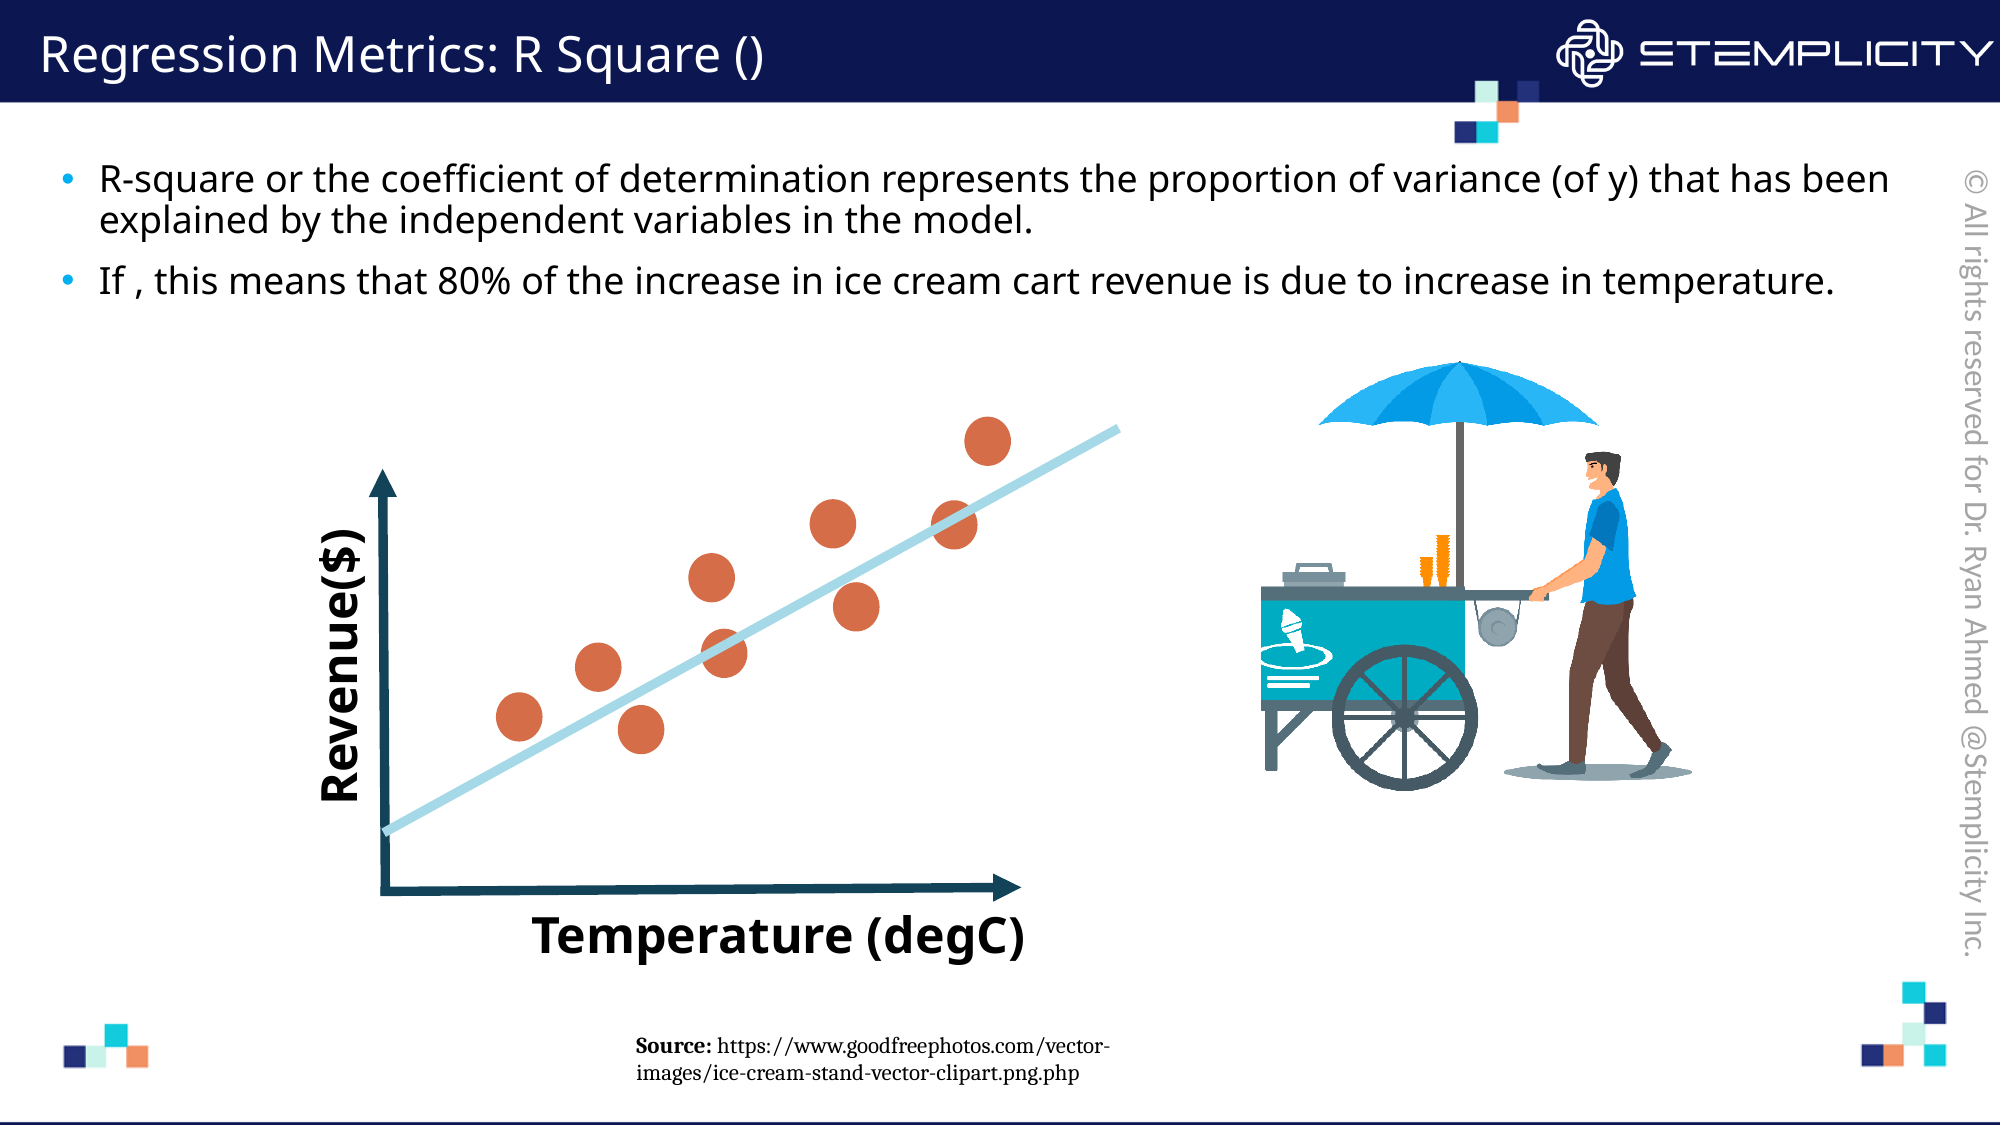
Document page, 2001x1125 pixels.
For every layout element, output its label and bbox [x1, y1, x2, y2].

text_box [383, 428, 1119, 833]
picture [0, 0, 2000, 1125]
text_box [382, 468, 386, 896]
text_box [386, 887, 1022, 892]
